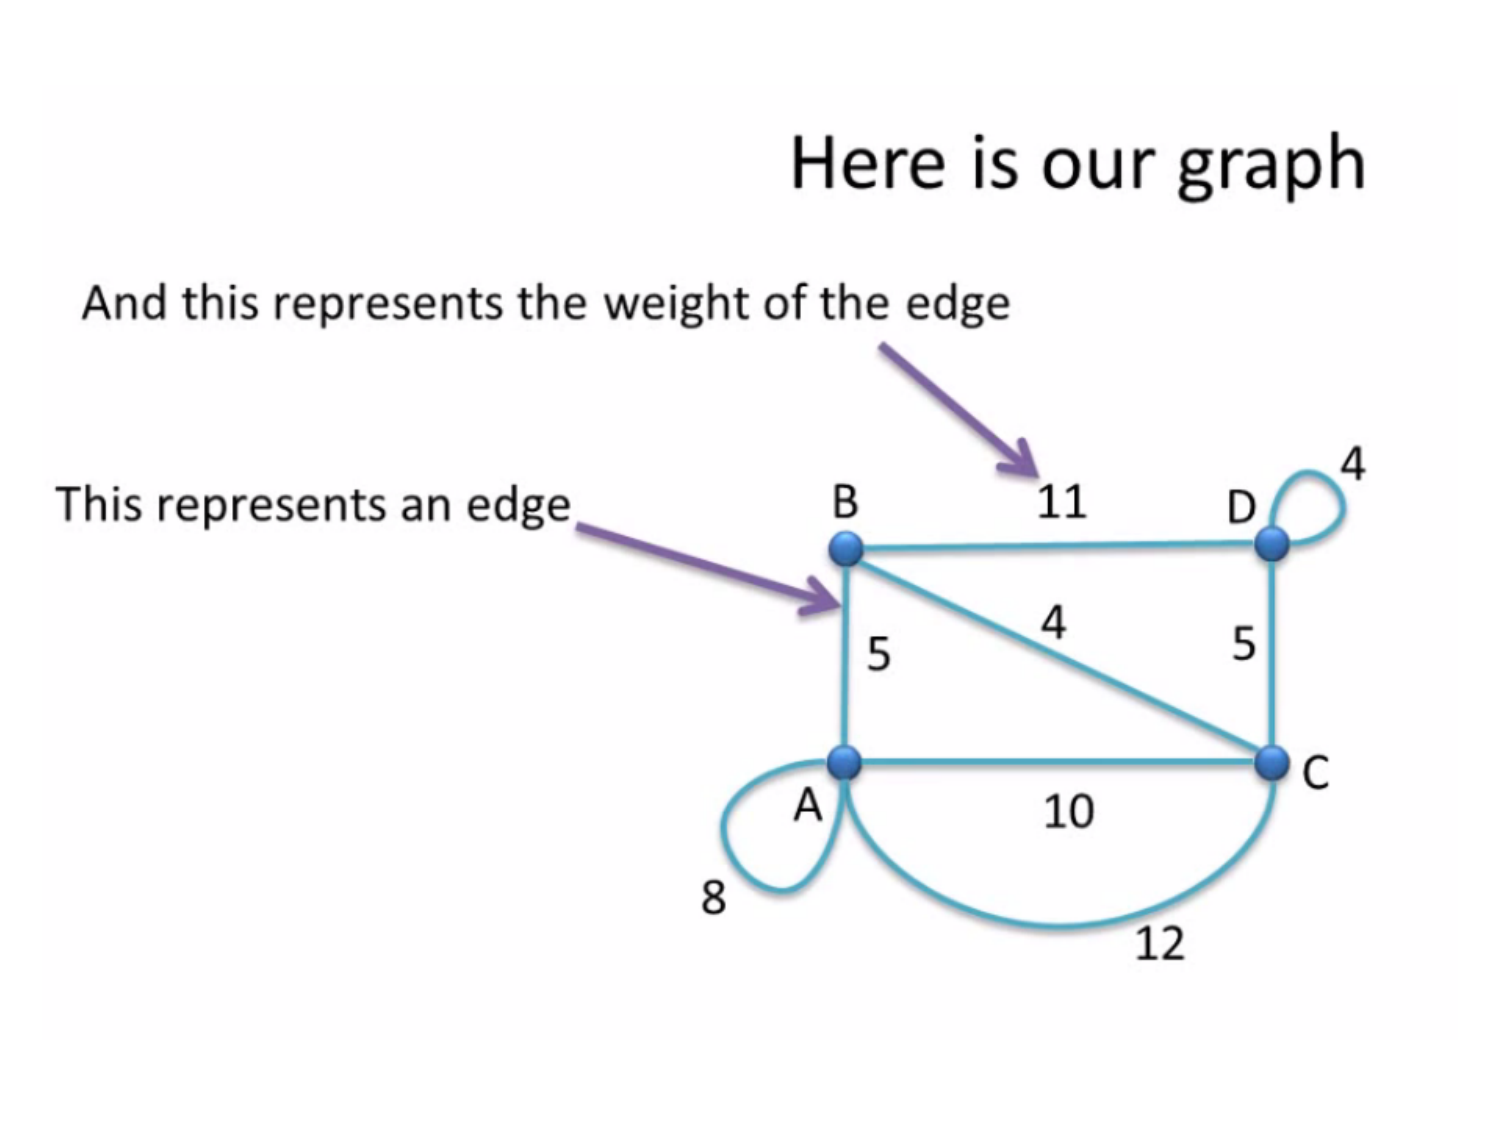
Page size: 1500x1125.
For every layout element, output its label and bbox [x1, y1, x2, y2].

picture [42, 84, 1458, 1040]
